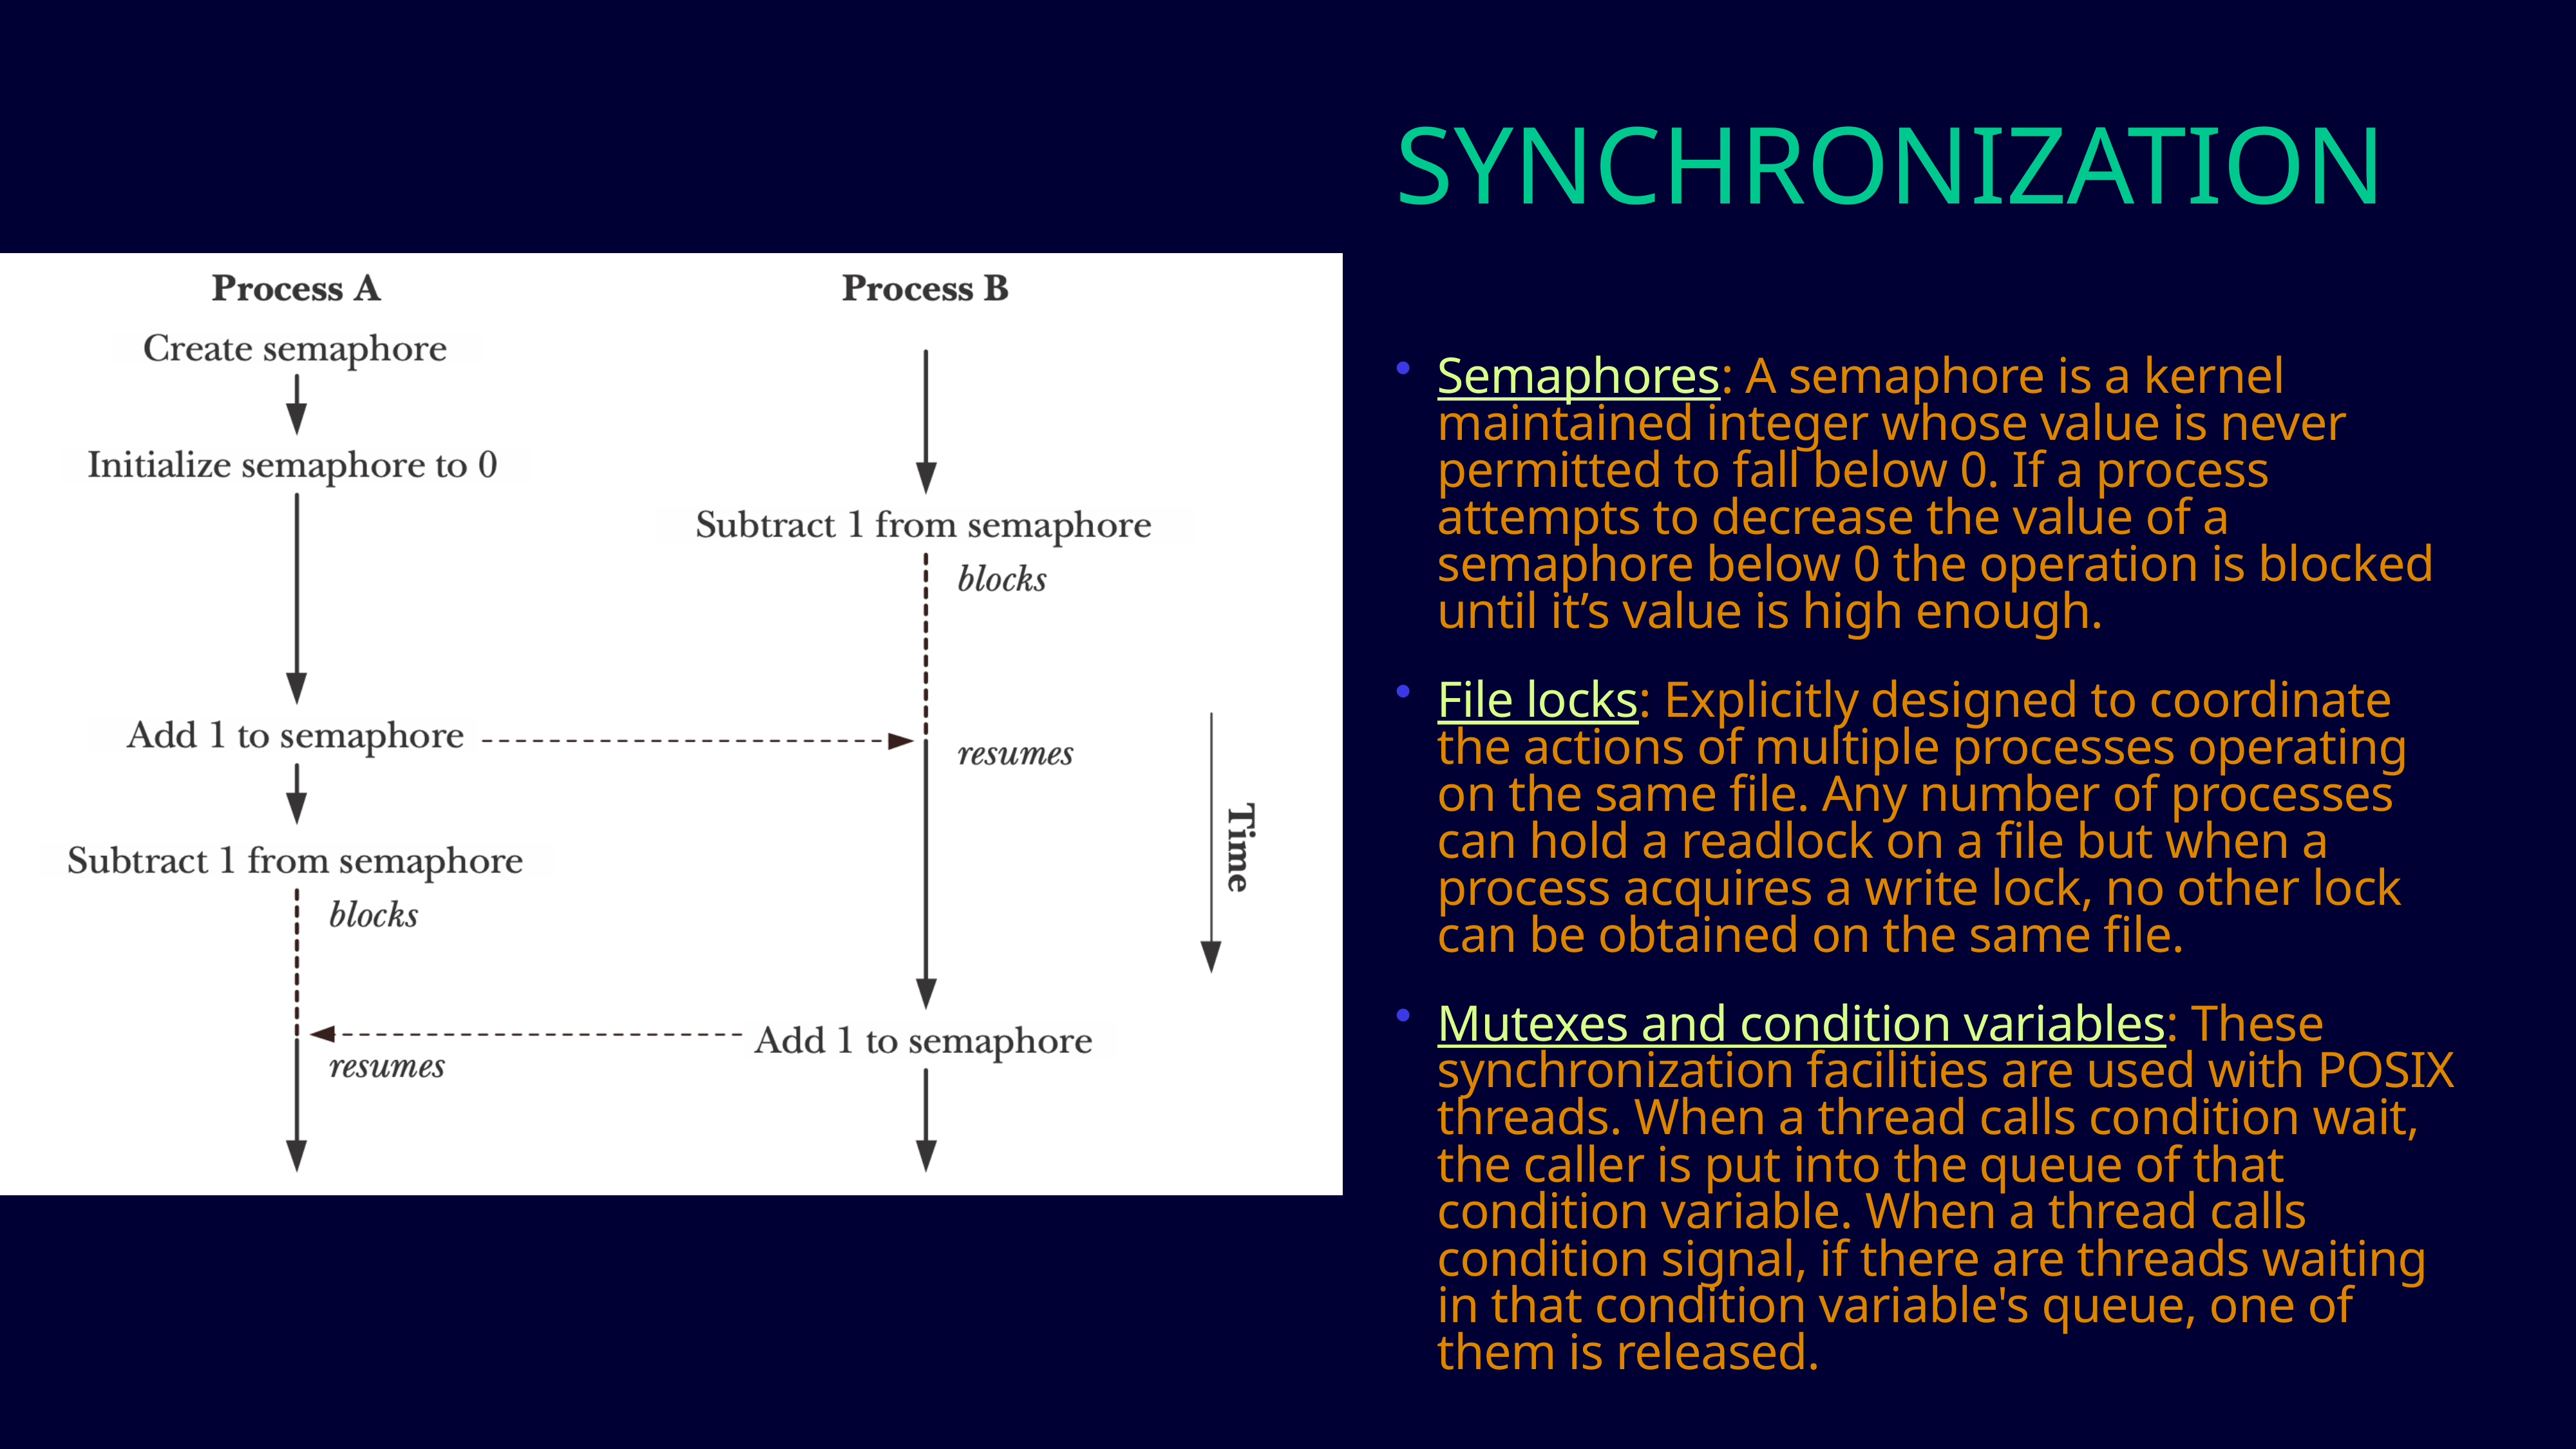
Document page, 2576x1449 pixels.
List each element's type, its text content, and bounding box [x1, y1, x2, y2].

picture [0, 253, 1343, 1196]
list Semaphores: A semaphore is a kernel maintained integer whose value is never permitted to fall below 0. If a process attempts to decrease the value of a semaphore below 0 the operation is blocked until it’s value is high enough. File locks: Explicitly designed to coordinate the actions of multiple processes operating on the same file. Any number of processes can hold a readlock on a file but when a process acquires a write lock, no other lock can be obtained on the same file. Mutexes and condition variables: These synchronization facilities are used with POSIX threads. When a thread calls condition wait, the caller is put into the queue of that condition variable. When a thread calls condition signal, if there are threads waiting in that condition variable's queue, one of them is released. [1389, 350, 2474, 1449]
title SYNCHRONIZATION [1389, 91, 2474, 230]
